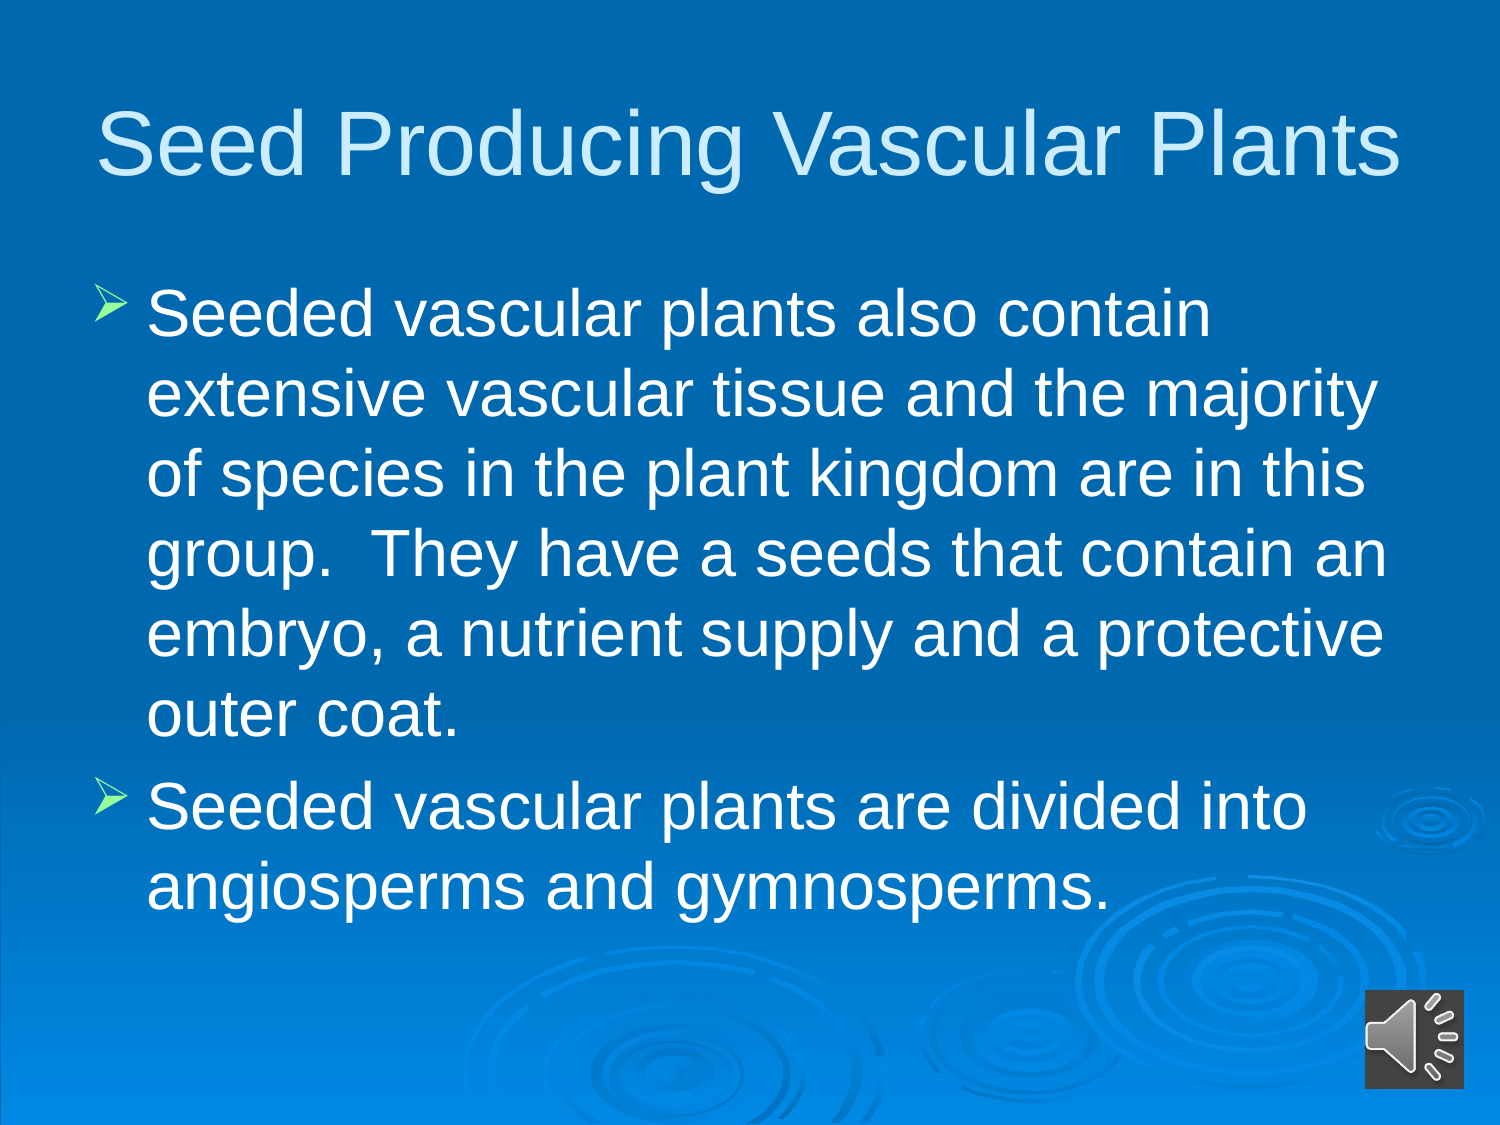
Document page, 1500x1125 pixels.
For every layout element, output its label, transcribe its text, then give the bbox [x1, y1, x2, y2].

list Seeded vascular plants also contain extensive vascular tissue and the majority of species in the plant kingdom are in this group. They have a seeds that contain an embryo, a nutrient supply and a protective outer coat. Seeded vascular plants are divided into angiosperms and gymnosperms. [74, 262, 1426, 1006]
title Seed Producing Vascular Plants [74, 45, 1426, 233]
picture [1364, 989, 1465, 1090]
